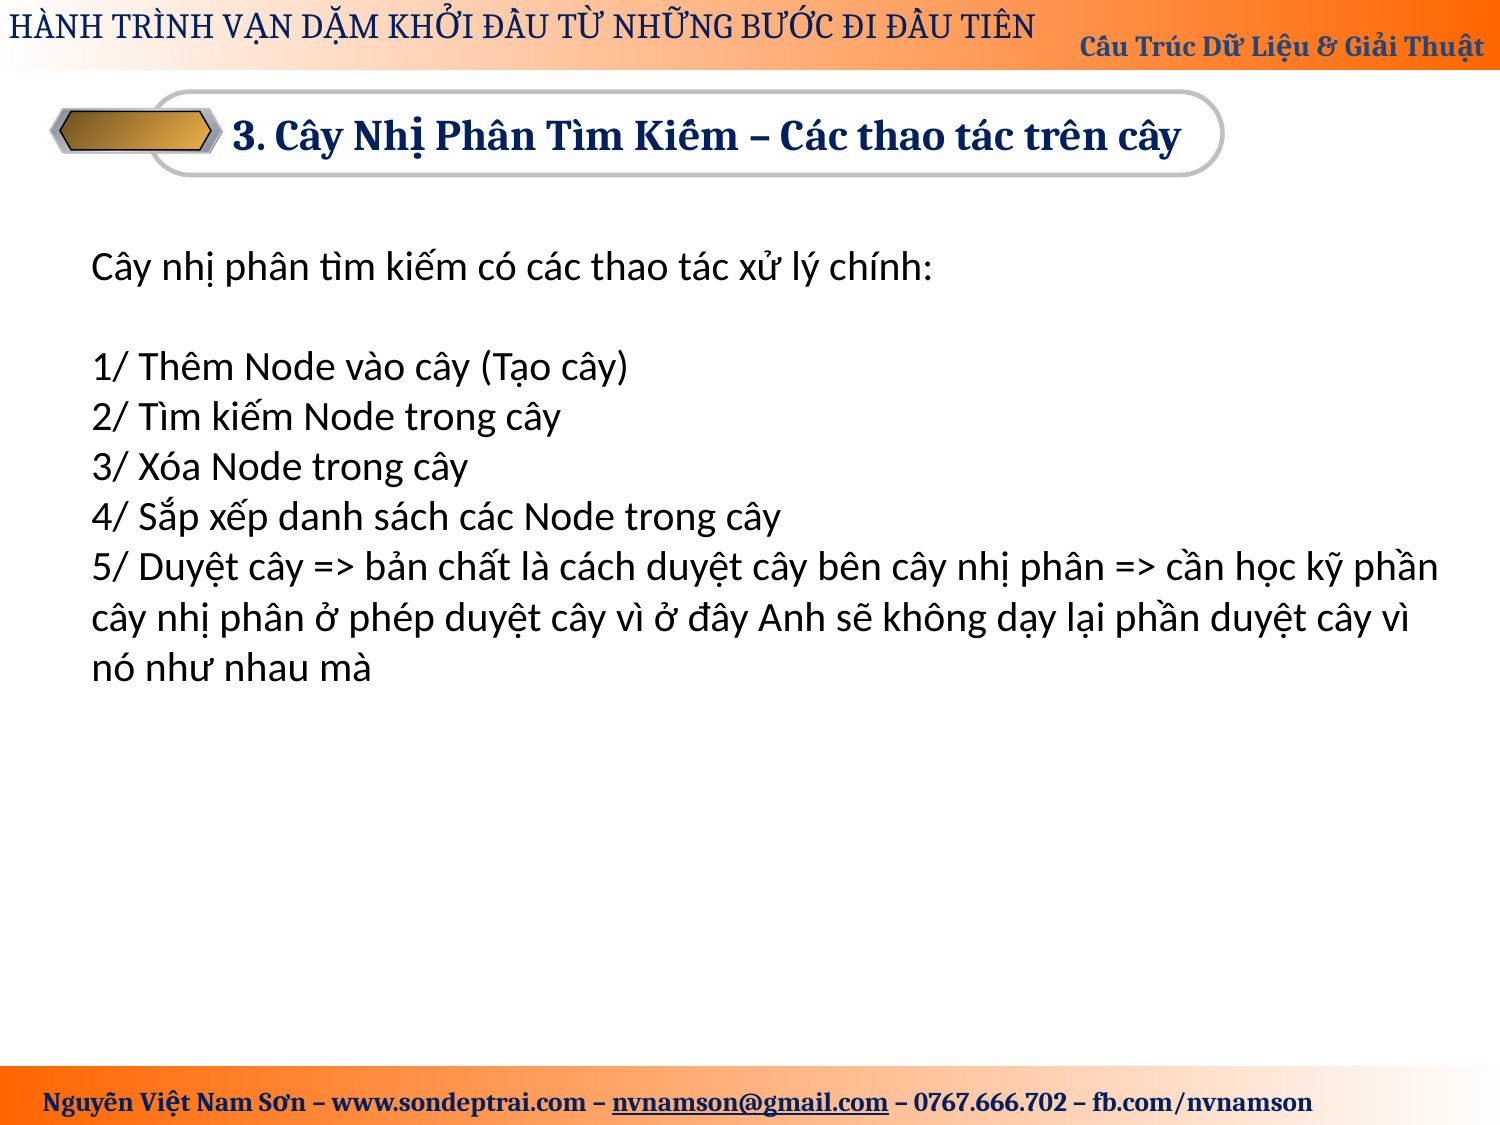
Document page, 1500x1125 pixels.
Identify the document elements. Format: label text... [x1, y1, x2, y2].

text_box 3 [821, 1067, 826, 1113]
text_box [498, 31, 502, 70]
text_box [558, 1106, 562, 1125]
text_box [646, 1067, 650, 1099]
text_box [646, 1115, 650, 1125]
text_box Cây nhị phân tìm kiếm có các thao tác xử lý chính: 1/ Thêm Node vào cây (Tạo cây) 2/ Tìm kiếm Node trong cây 3/ Xóa Node trong cây 4/ Sắp xếp danh sách các Node trong cây 5/ Duyệt cây => bản chất là cách duyệt cây bên cây nhị phân => cần học kỹ phần cây nhị phân ở phép duyệt cây vì ở đây Anh sẽ không dạy lại phần duyệt cây vì nó như nhau mà [76, 231, 1467, 697]
text_box 3 [674, 37, 679, 70]
text_box 3 [674, 10, 680, 36]
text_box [586, 38, 590, 70]
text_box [49, 91, 1223, 176]
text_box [558, 1067, 562, 1103]
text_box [498, 0, 502, 21]
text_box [646, 1100, 650, 1113]
text_box 3 [674, 0, 679, 8]
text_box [586, 8, 590, 36]
